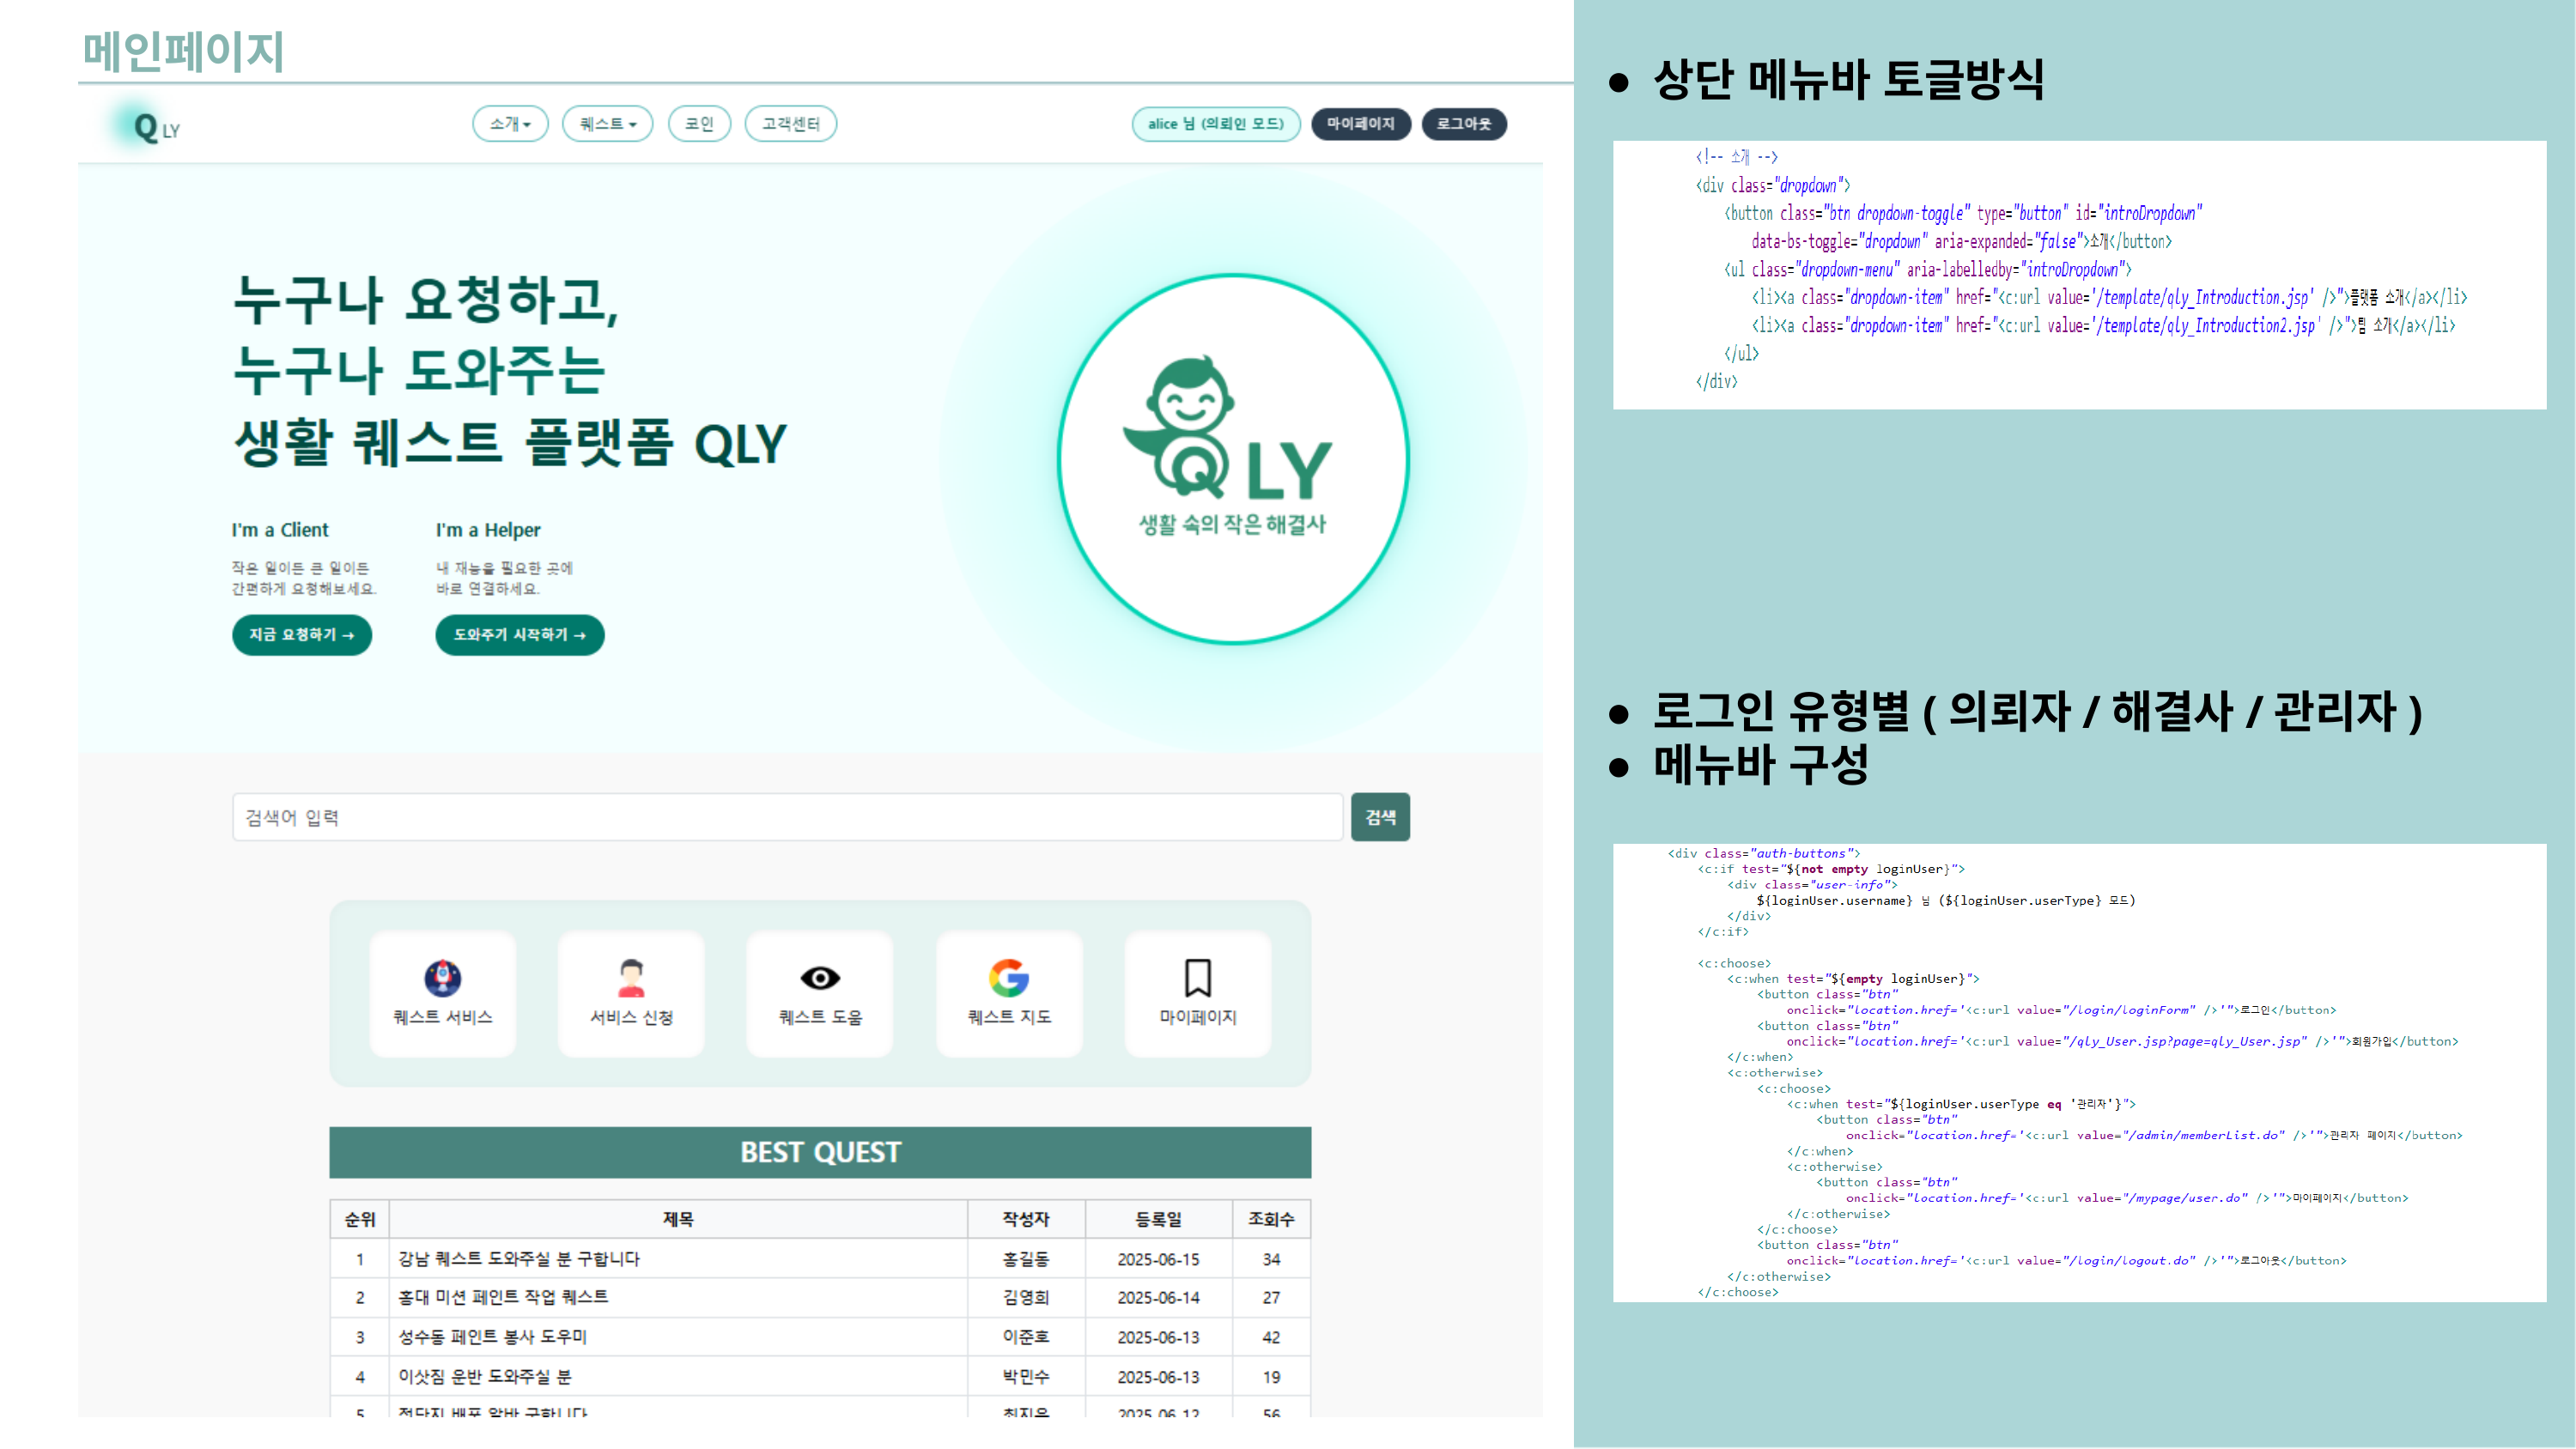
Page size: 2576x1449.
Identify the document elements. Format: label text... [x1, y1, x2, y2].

picture [78, 0, 2576, 1449]
picture [78, 88, 1544, 1417]
text_box 메인페이지 [82, 27, 653, 80]
